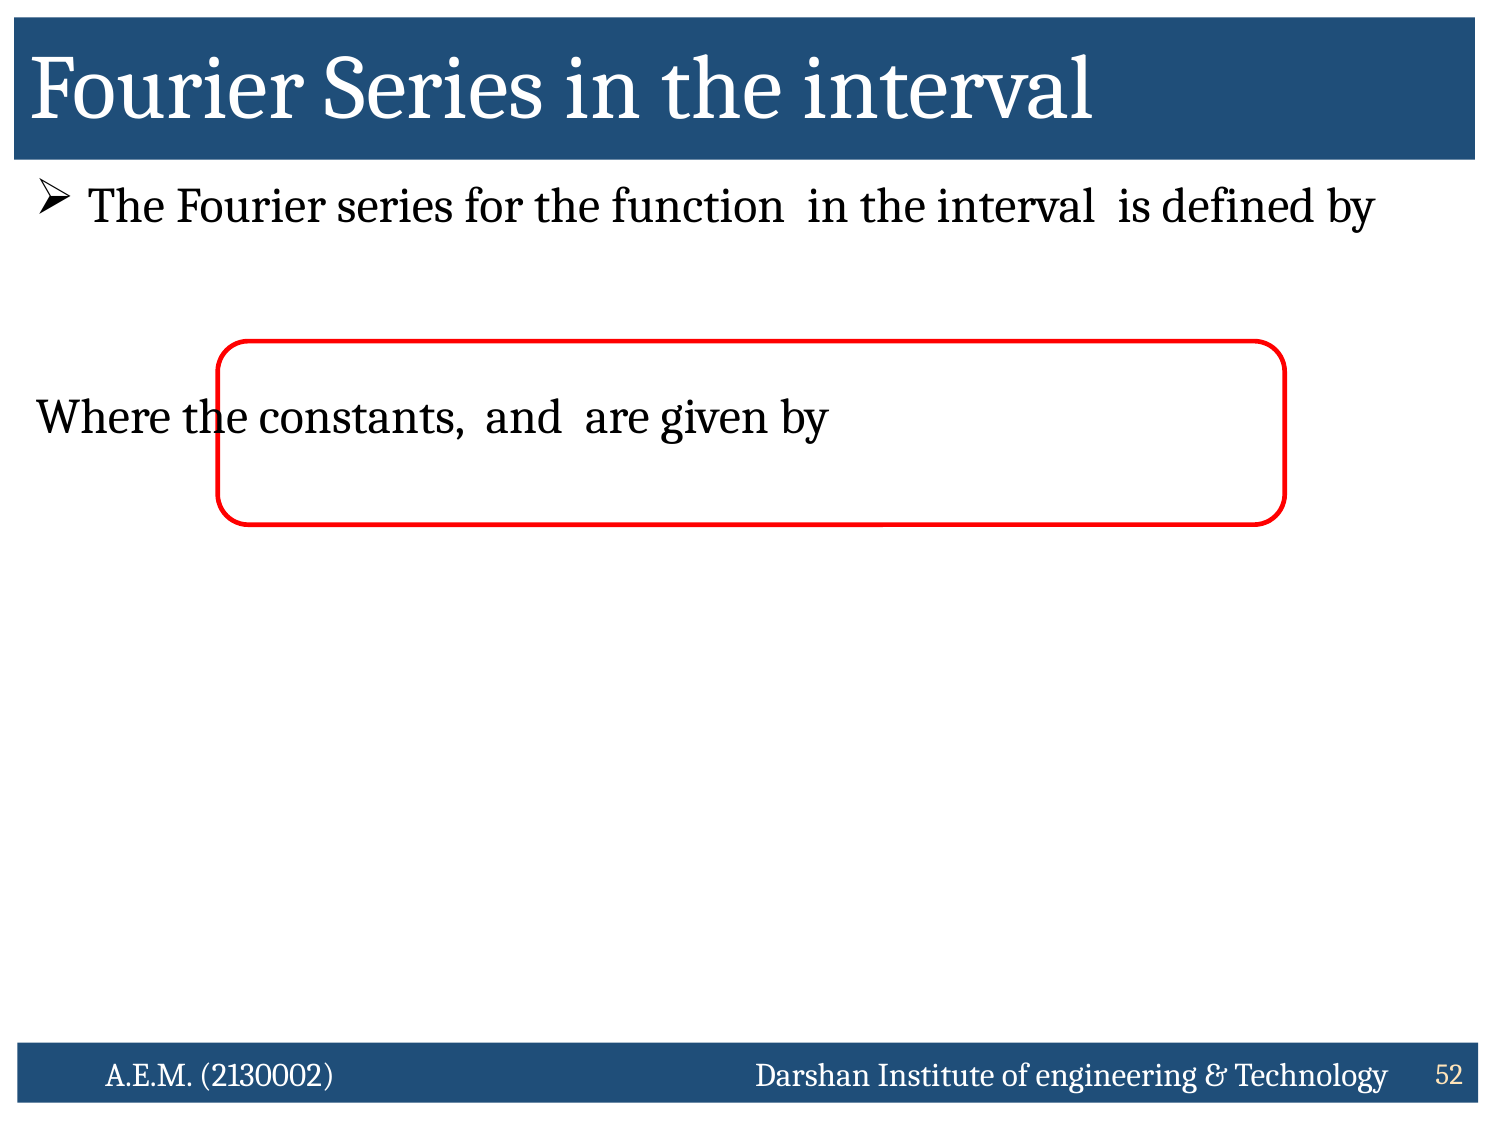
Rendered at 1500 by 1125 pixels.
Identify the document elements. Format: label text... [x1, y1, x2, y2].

footer A.E.M. (2130002) Darshan Institute of engineering & Technology [17, 1042, 1393, 1103]
text_box [216, 340, 1286, 526]
slide_number 52 [1393, 1042, 1479, 1103]
